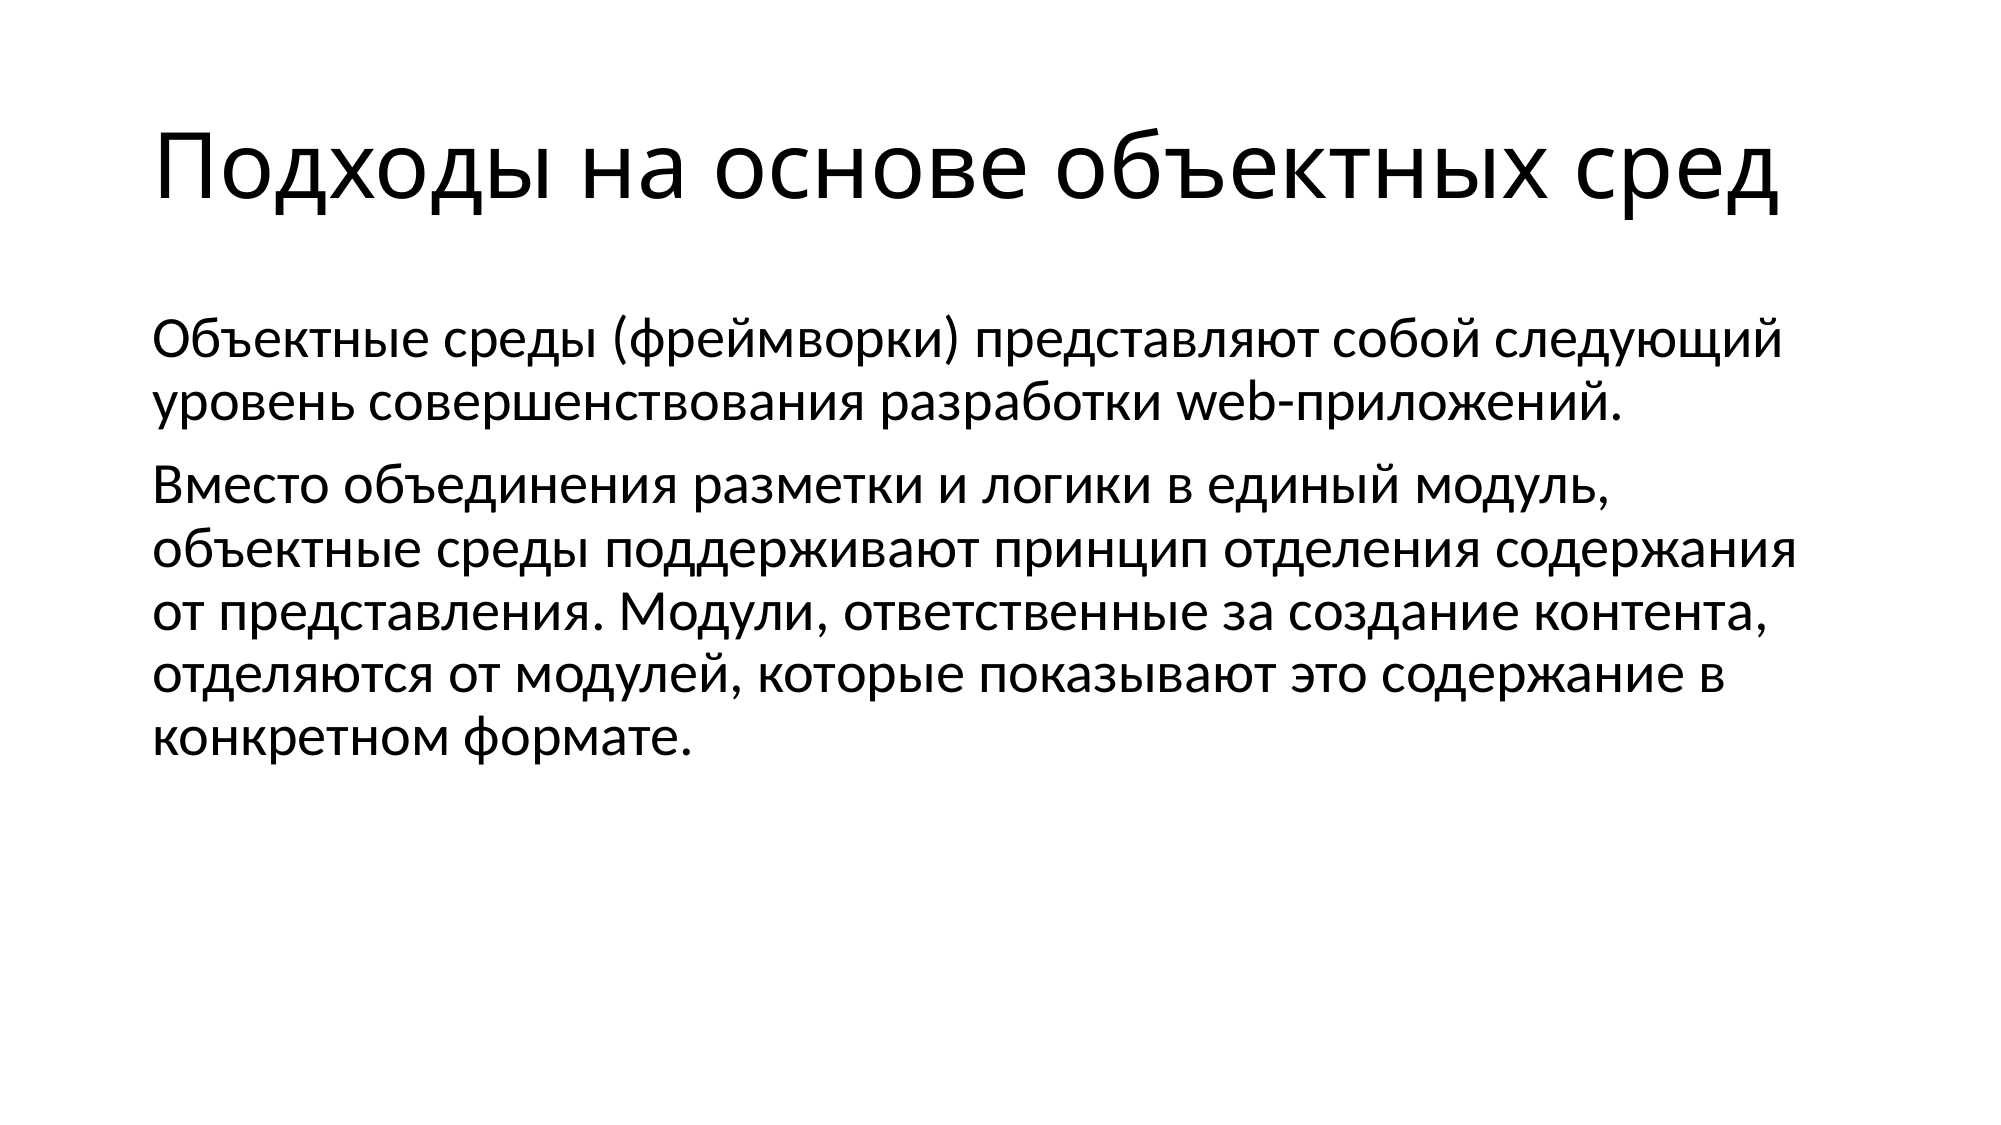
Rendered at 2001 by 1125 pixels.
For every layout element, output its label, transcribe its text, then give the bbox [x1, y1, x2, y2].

list Объектные среды (фреймворки) представляют собой следующий уровень совершенствования разработки web-приложений. Вместо объединения разметки и логики в единый модуль, объектные среды поддерживают принцип отделения содержания от представления. Модули, ответственные за создание контента, отделяются от модулей, которые показывают это содержание в конкретном формате. [137, 299, 1863, 1014]
title Подходы на основе объектных сред [137, 59, 1863, 278]
